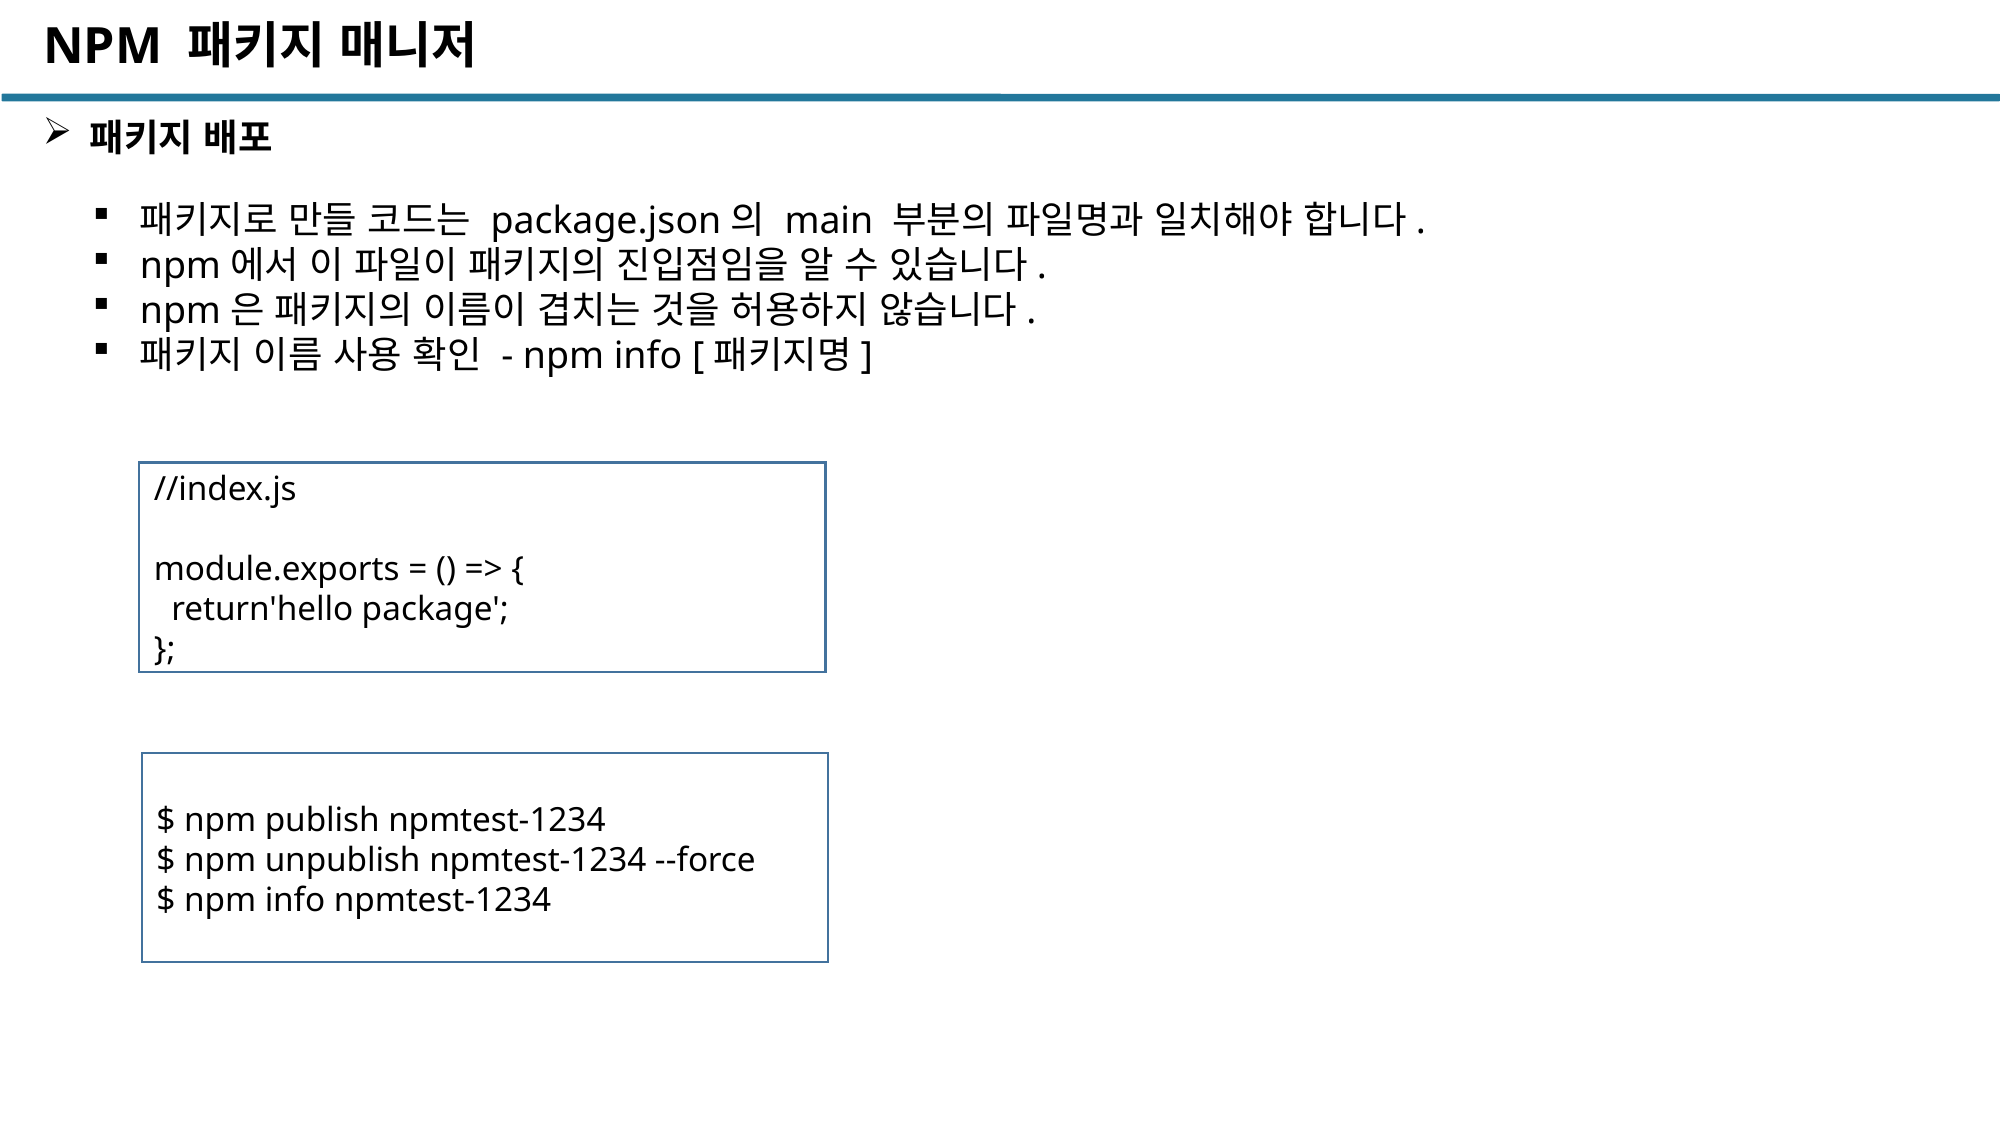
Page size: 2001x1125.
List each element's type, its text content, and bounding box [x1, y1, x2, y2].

title NPM 패키지 매니저 [27, 12, 1829, 85]
text_box 패키지로 만들 코드는 package.json의 main 부분의 파일명과 일치해야 합니다. npm에서 이 파일이 패키지의 진입점임을 알 수 있습니다. npm은 패키지의 이름이 겹치는 것을 허용하지 않습니다. 패키지 이름 사용 확인 - npm info [패키지명] [78, 189, 1921, 384]
text_box $ npm publish npmtest-1234 $ npm unpublish npmtest-1234 --force $ npm info npmtest-1234 [141, 752, 829, 963]
text_box //index.js module.exports = () => { return'hello package'; }; [138, 461, 827, 673]
text_box 패키지 배포 [28, 106, 719, 166]
